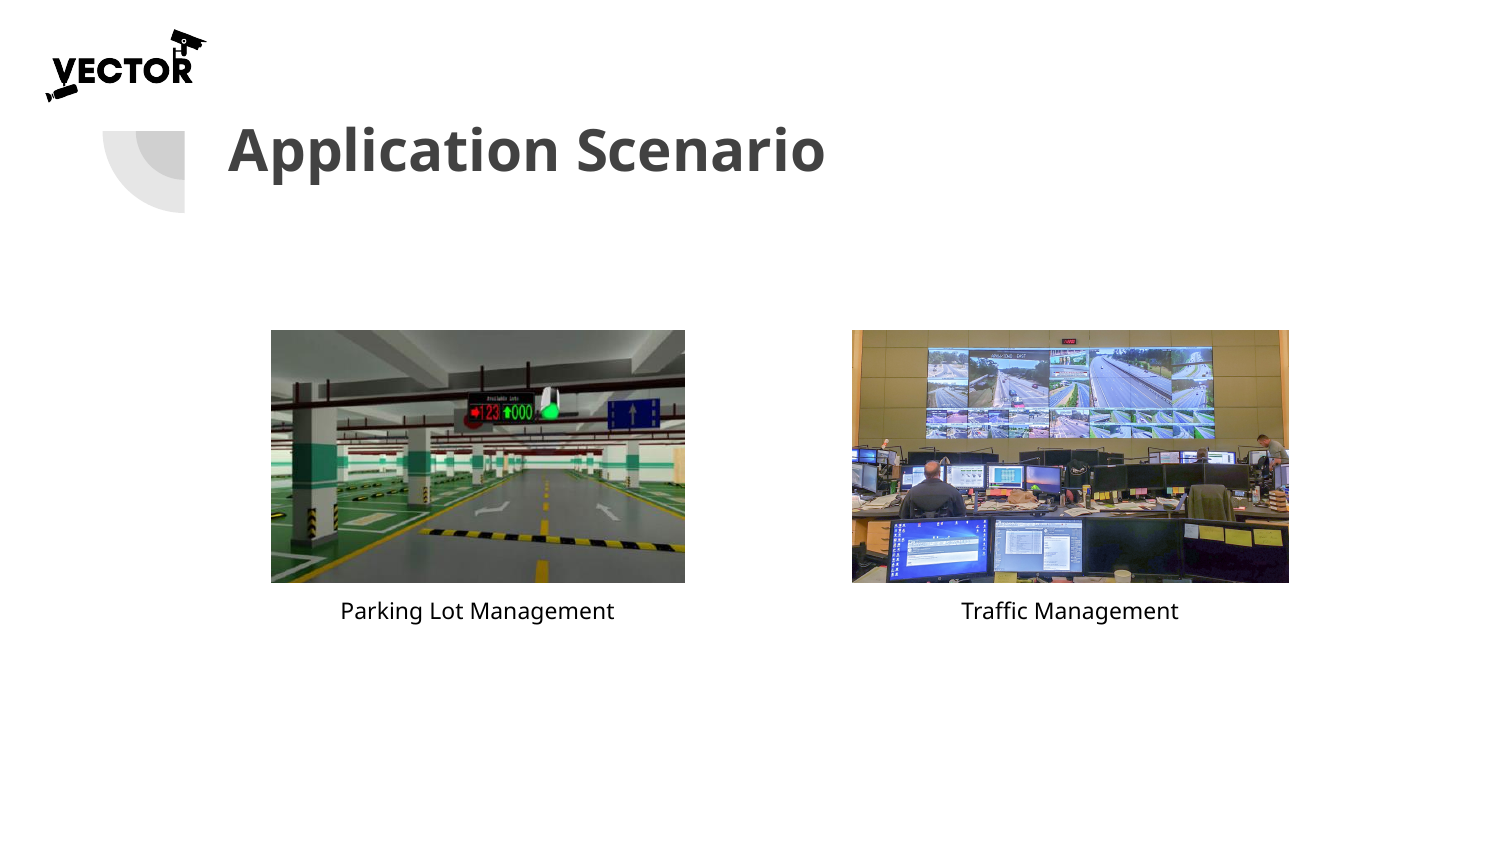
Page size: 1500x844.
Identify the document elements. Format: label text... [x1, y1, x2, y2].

text_box Parking Lot Management [306, 591, 649, 638]
picture [45, 29, 208, 104]
text_box Traffic Management [899, 591, 1242, 638]
picture [852, 330, 1289, 583]
picture [271, 330, 685, 583]
title Application Scenario [213, 98, 1368, 263]
